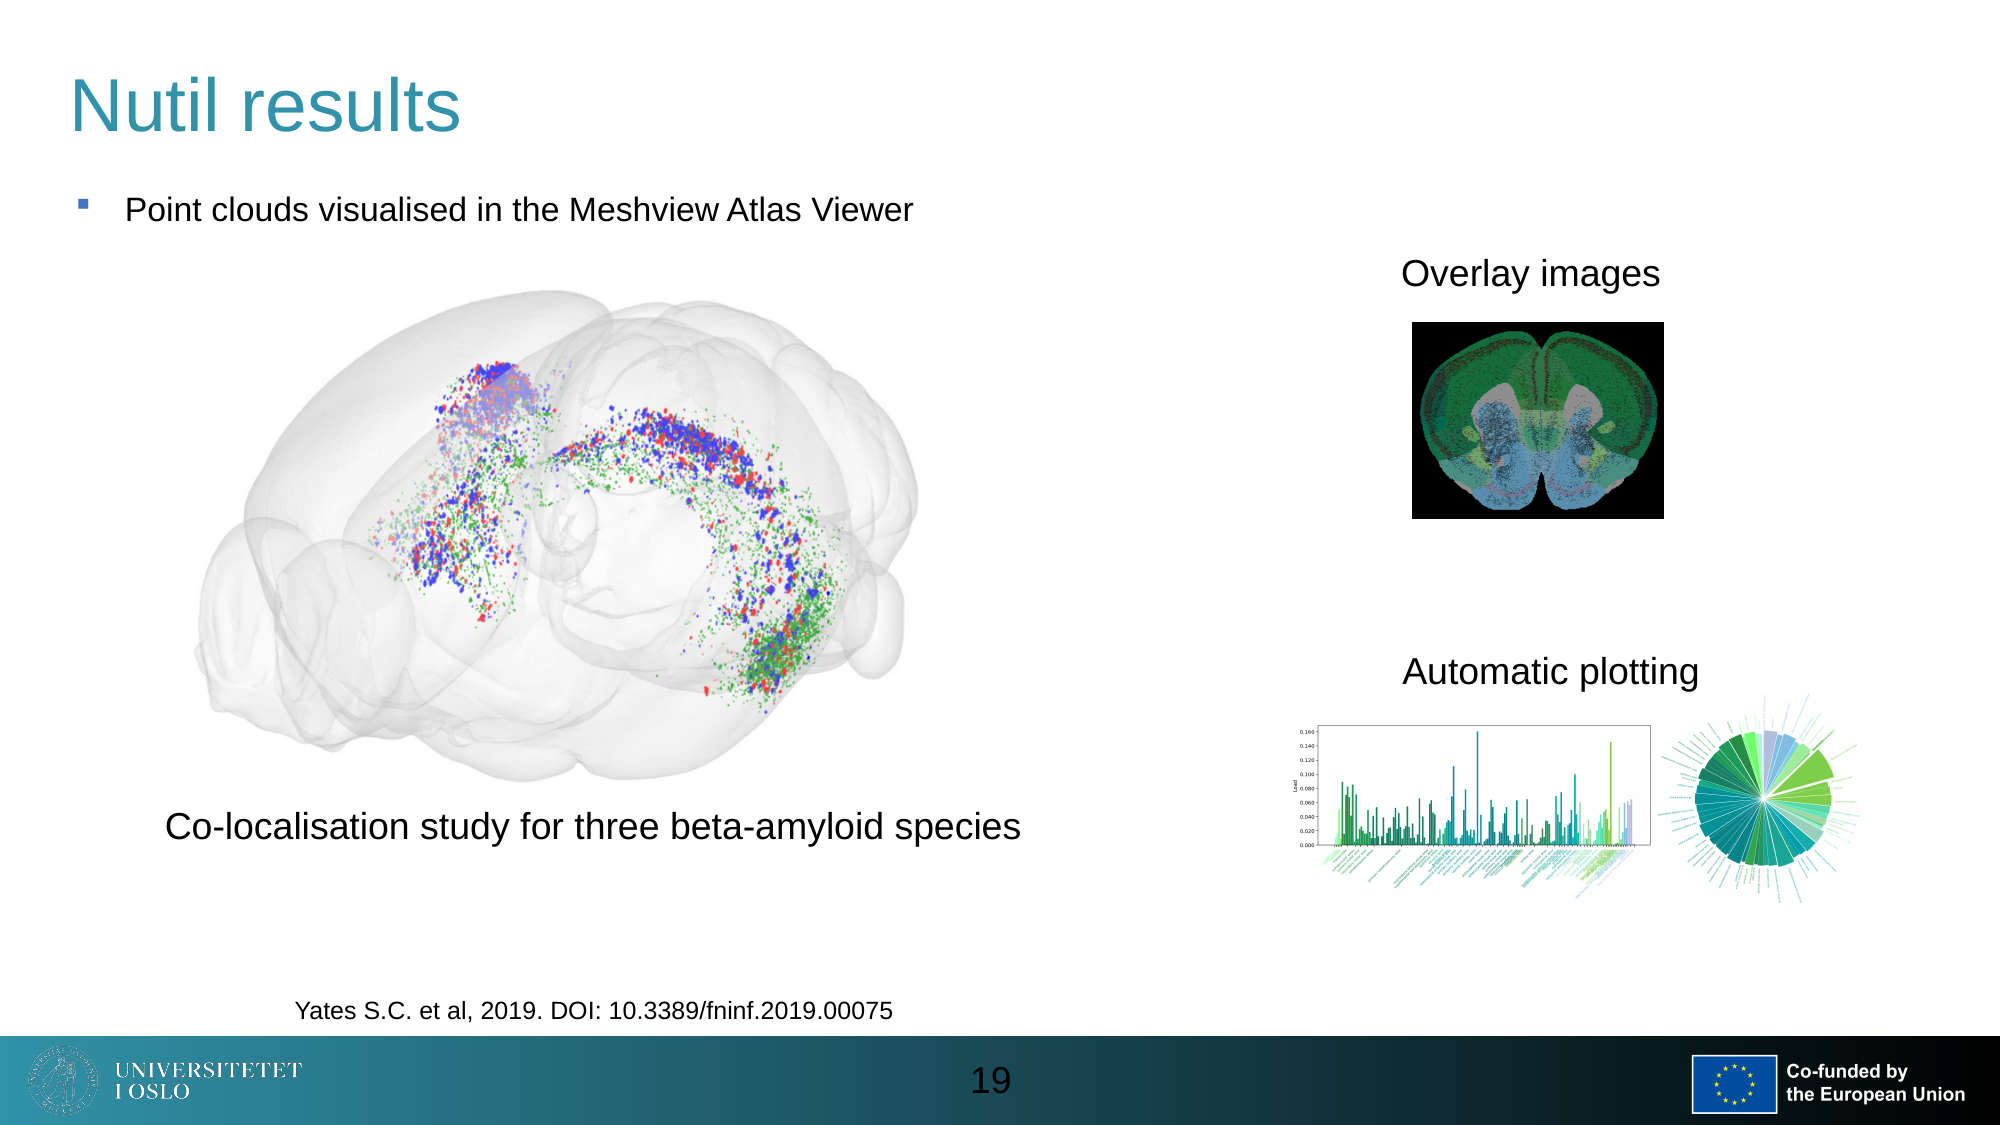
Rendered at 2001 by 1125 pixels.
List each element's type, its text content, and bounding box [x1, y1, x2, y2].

picture [1687, 1053, 1983, 1116]
title Nutil results [55, 48, 1945, 155]
picture [0, 972, 375, 1125]
picture [1287, 693, 1866, 905]
picture [1412, 322, 1664, 519]
text_box Automatic plotting [1387, 639, 1841, 700]
slide_number 19 [955, 1049, 1045, 1109]
picture [181, 273, 955, 824]
list Point clouds visualised in the Meshview Atlas Viewer [60, 180, 1092, 262]
text_box Co-localisation study for three beta-amyloid species [150, 794, 1060, 855]
text_box Yates S.C. et al, 2019. DOI: 10.3389/fninf.2019.00075 [279, 987, 930, 1033]
text_box Overlay images [1386, 241, 1711, 323]
